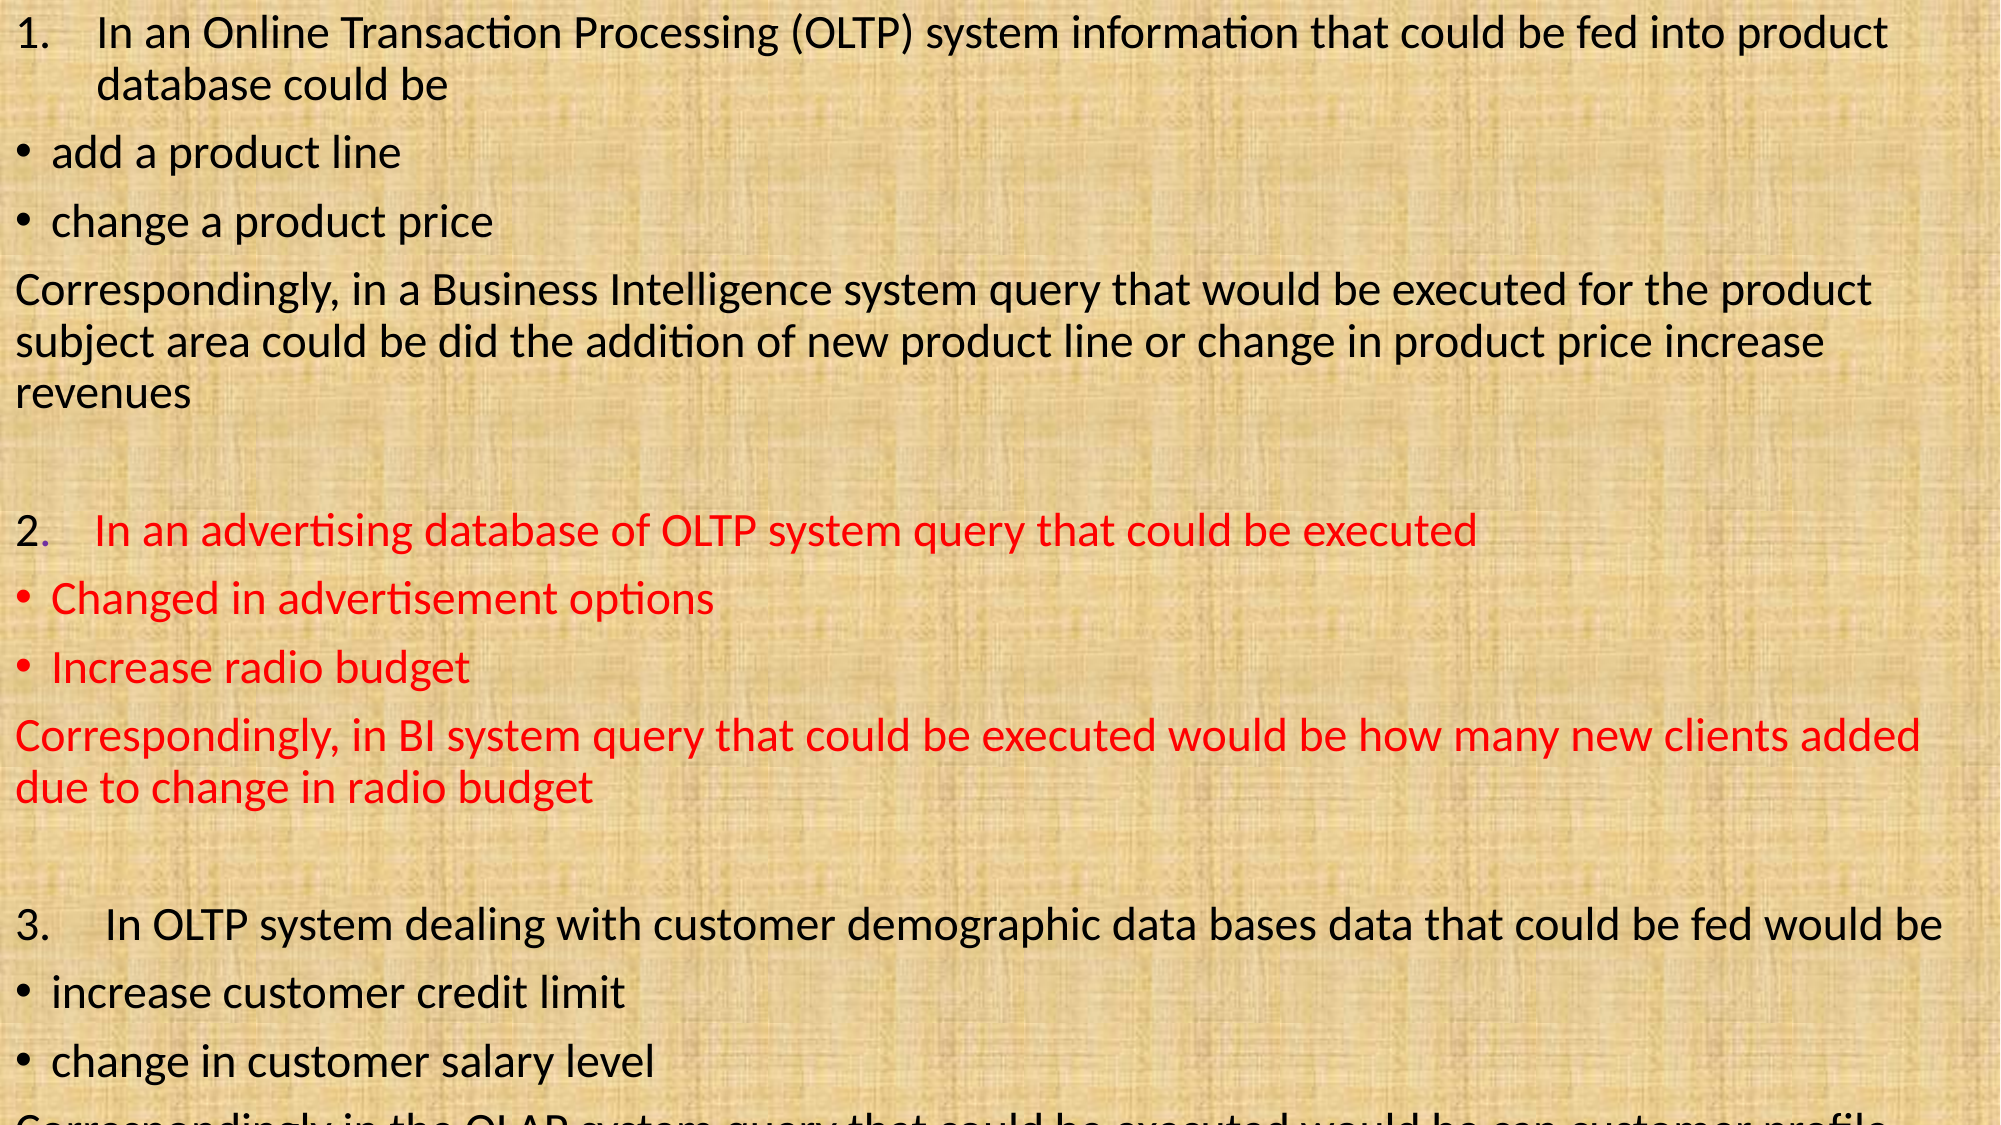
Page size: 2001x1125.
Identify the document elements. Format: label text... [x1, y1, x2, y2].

list In an Online Transaction Processing (OLTP) system information that could be fed into product database could be add a product line change a product price Correspondingly, in a Business Intelligence system query that would be executed for the product subject area could be did the addition of new product line or change in product price increase revenues 2. In an advertising database of OLTP system query that could be executed Changed in advertisement options Increase radio budget Correspondingly, in BI system query that could be executed would be how many new clients added due to change in radio budget 3. In OLTP system dealing with customer demographic data bases data that could be fed would be increase customer credit limit change in customer salary level Correspondingly in the OLAP system query that could be executed would be can customer profile changes support support higher product price [0, 0, 2000, 1125]
